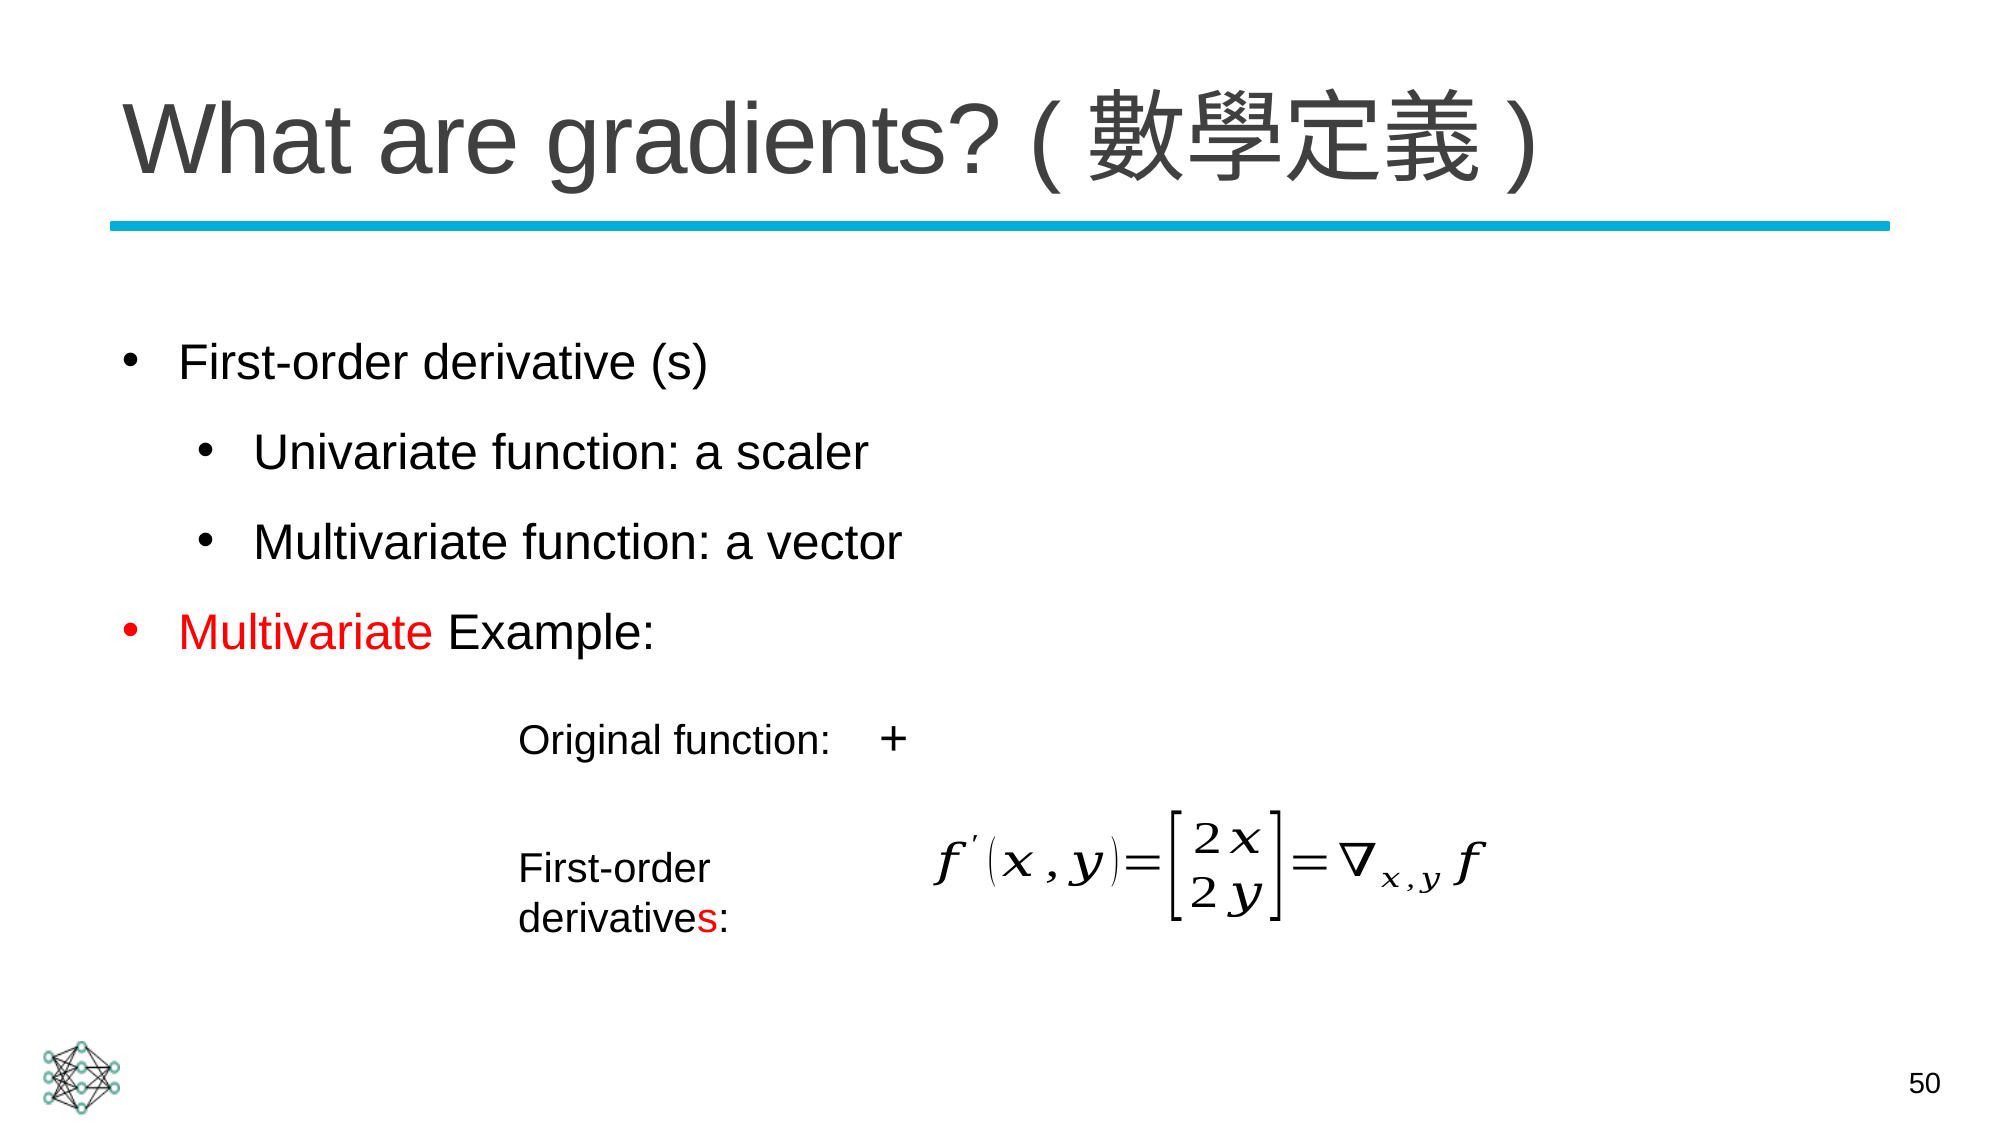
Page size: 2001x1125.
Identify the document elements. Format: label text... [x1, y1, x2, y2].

picture [43, 1041, 120, 1116]
slide_number 50 [1740, 1052, 1957, 1113]
title What are gradients? (數學定義) [107, 58, 1899, 228]
text_box Original function: [503, 705, 852, 770]
text_box First-order derivatives: [503, 832, 948, 948]
text_box First-order derivative (s) Univariate function: a scaler Multivariate function: a vector Multivariate Example: [107, 291, 1899, 667]
